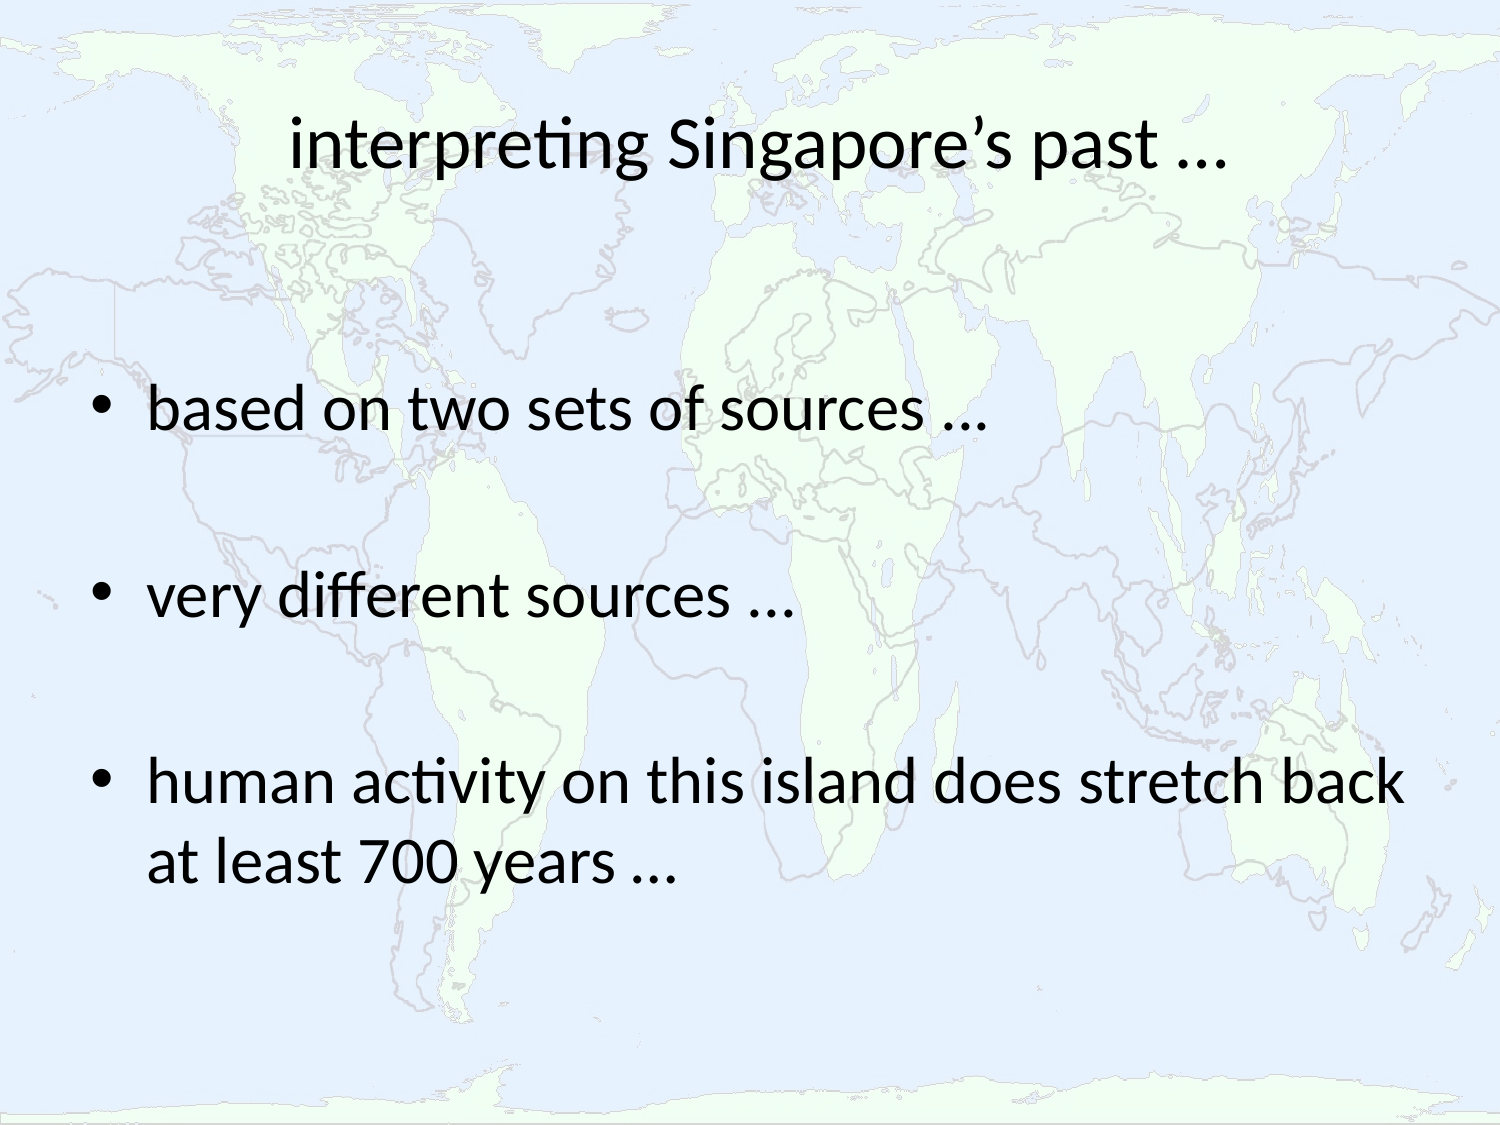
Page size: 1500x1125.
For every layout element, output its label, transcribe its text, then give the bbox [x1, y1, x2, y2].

title interpreting Singapore’s past … [75, 45, 1425, 233]
list based on two sets of sources ... very different sources ... human activity on this island does stretch back at least 700 years … [75, 262, 1425, 1005]
